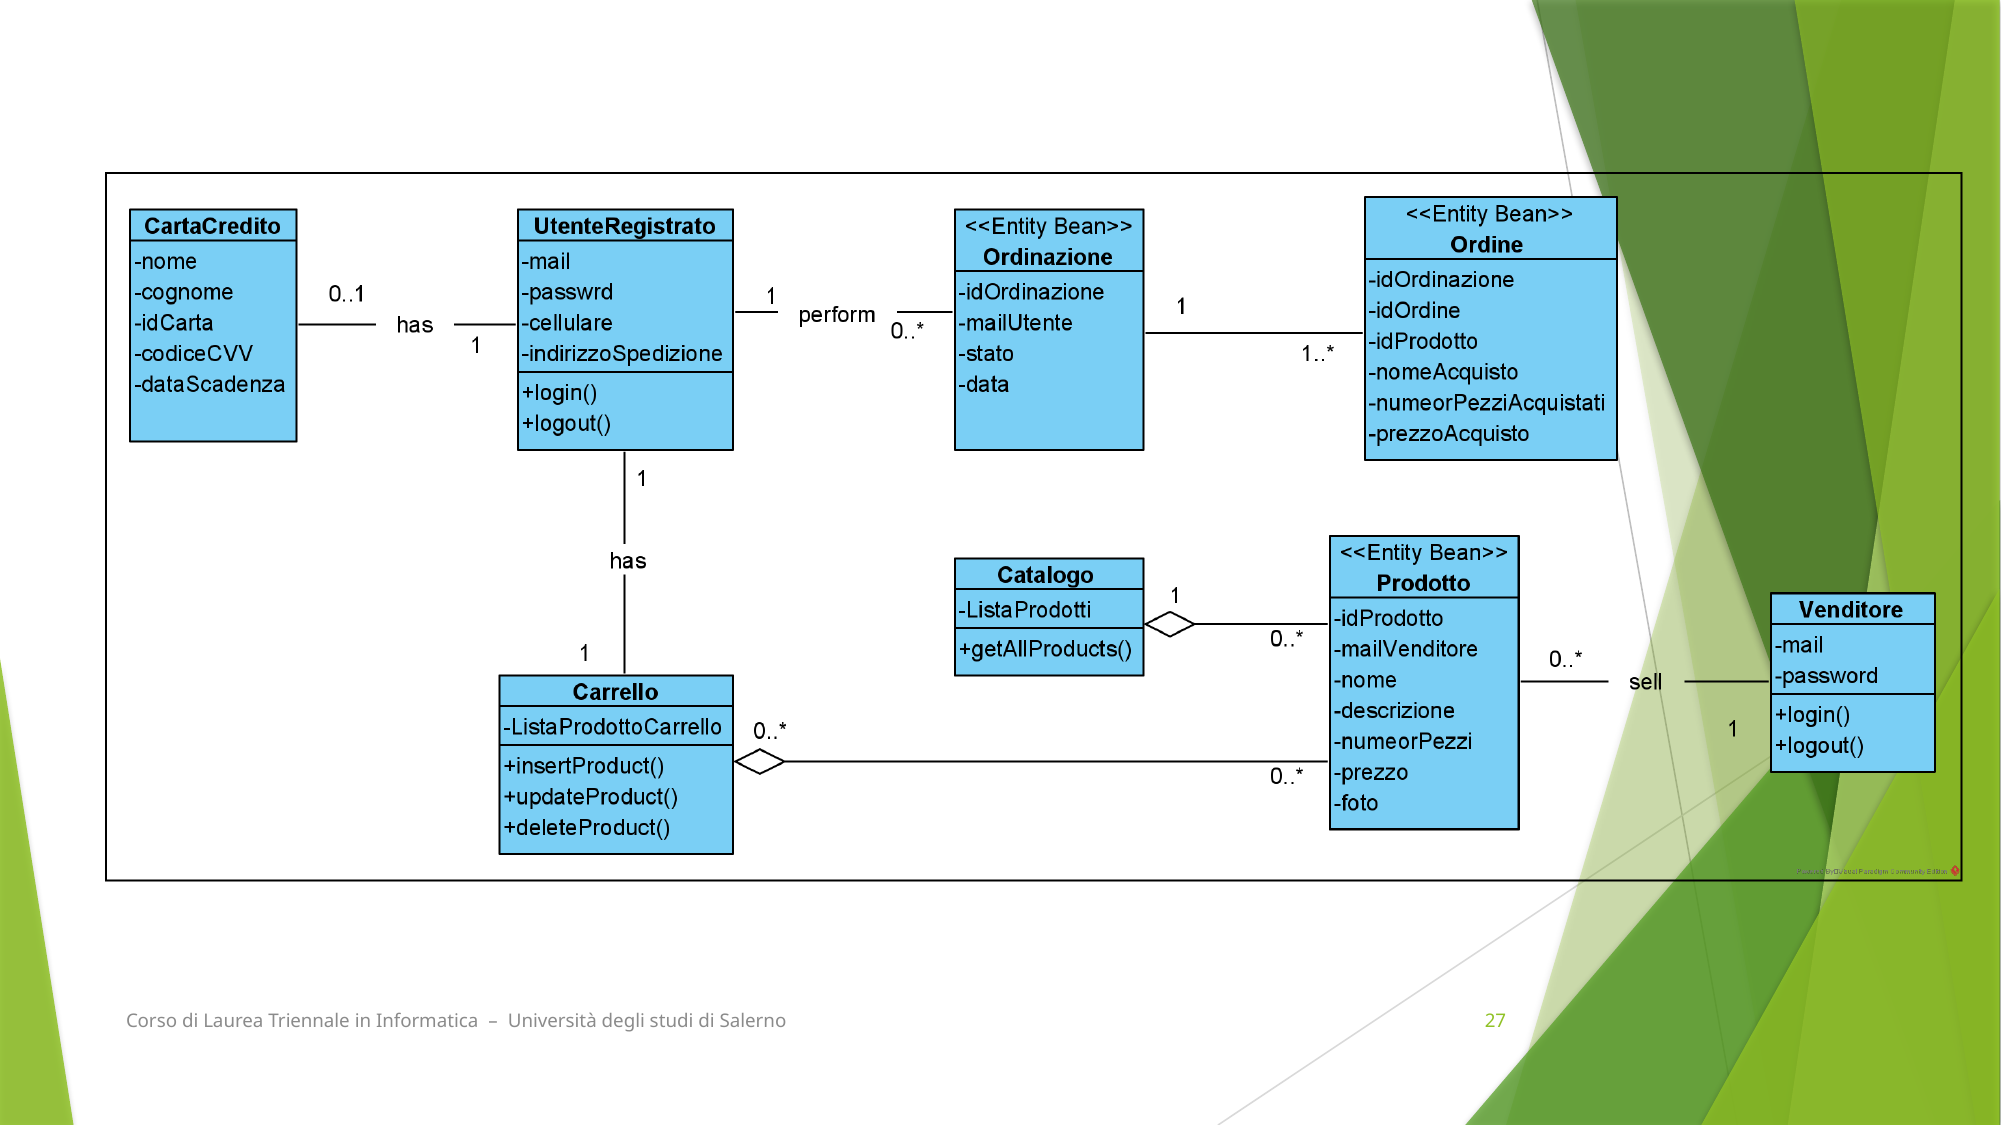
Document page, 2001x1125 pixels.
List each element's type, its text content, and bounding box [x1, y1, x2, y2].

footer Corso di Laurea Triennale in Informatica – Università degli studi di Salerno [111, 991, 1145, 1051]
slide_number 27 [1409, 991, 1522, 1051]
picture [105, 172, 1964, 883]
